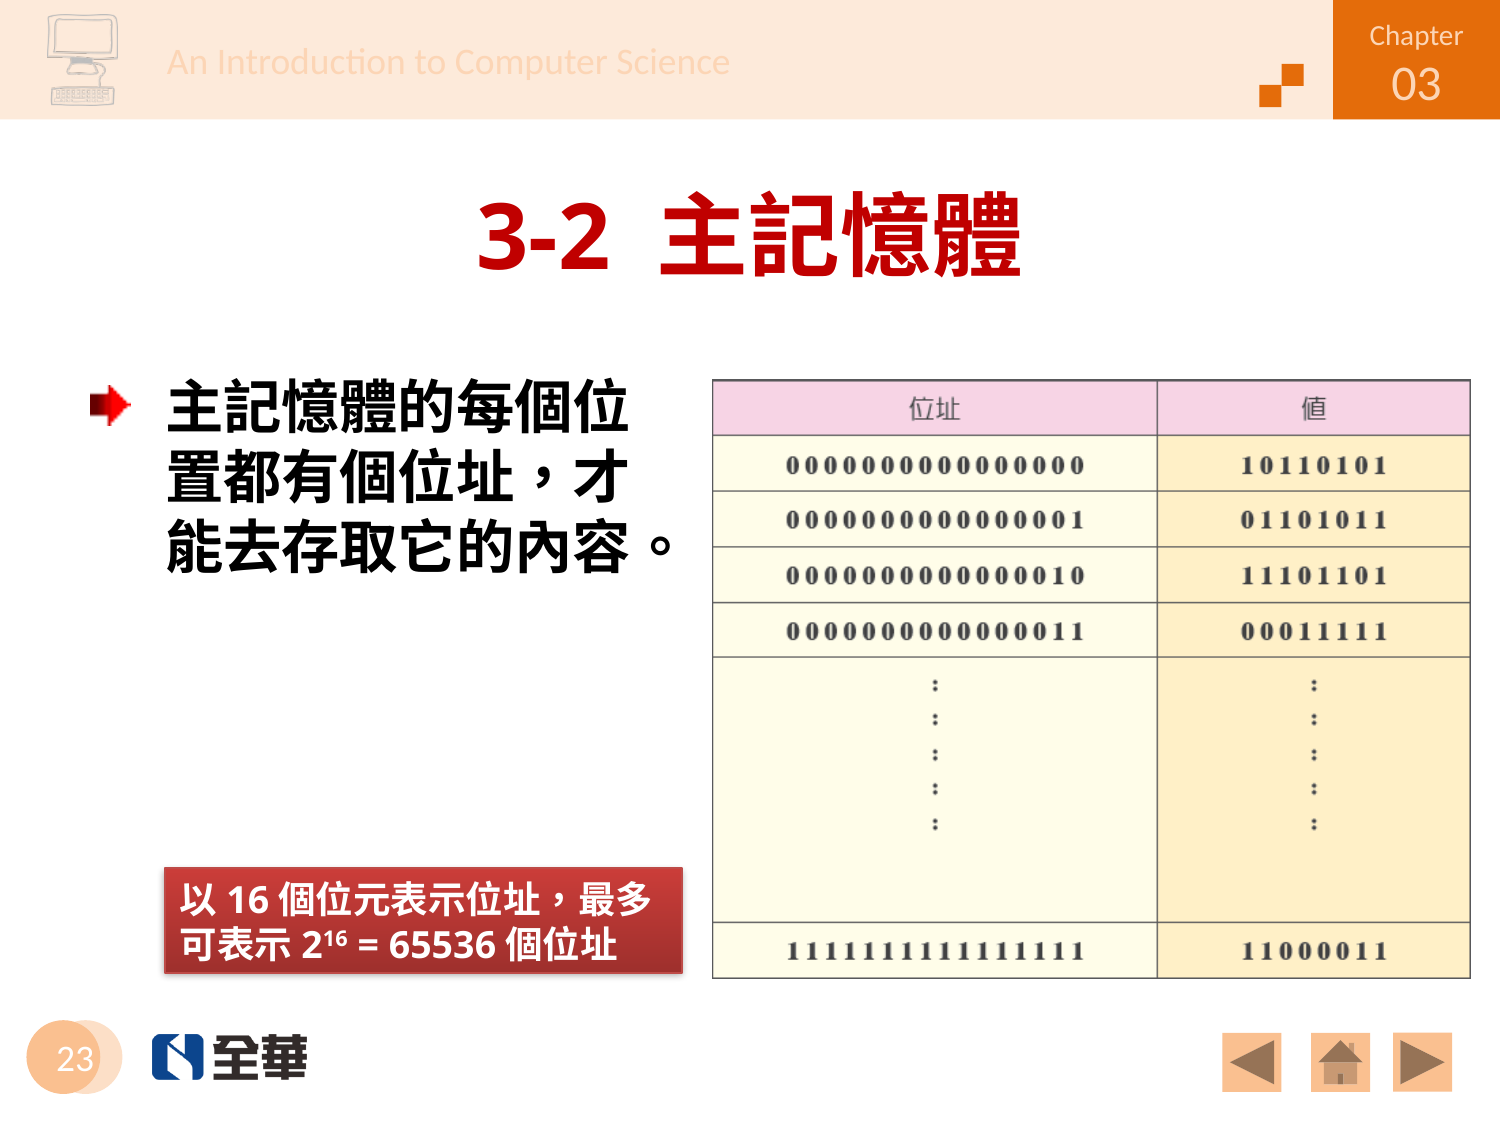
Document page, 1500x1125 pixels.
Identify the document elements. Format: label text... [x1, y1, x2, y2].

picture [152, 1034, 307, 1080]
text_box 以16個位元表示位址，最多可表示216 = 65536個位址 [164, 867, 683, 974]
title 3-2 主記憶體 [75, 138, 1425, 327]
list 主記憶體的每個位置都有個位址，才能去存取它的內容。 [75, 363, 682, 1005]
picture [711, 379, 1471, 979]
picture [90, 385, 131, 426]
picture [47, 14, 118, 106]
